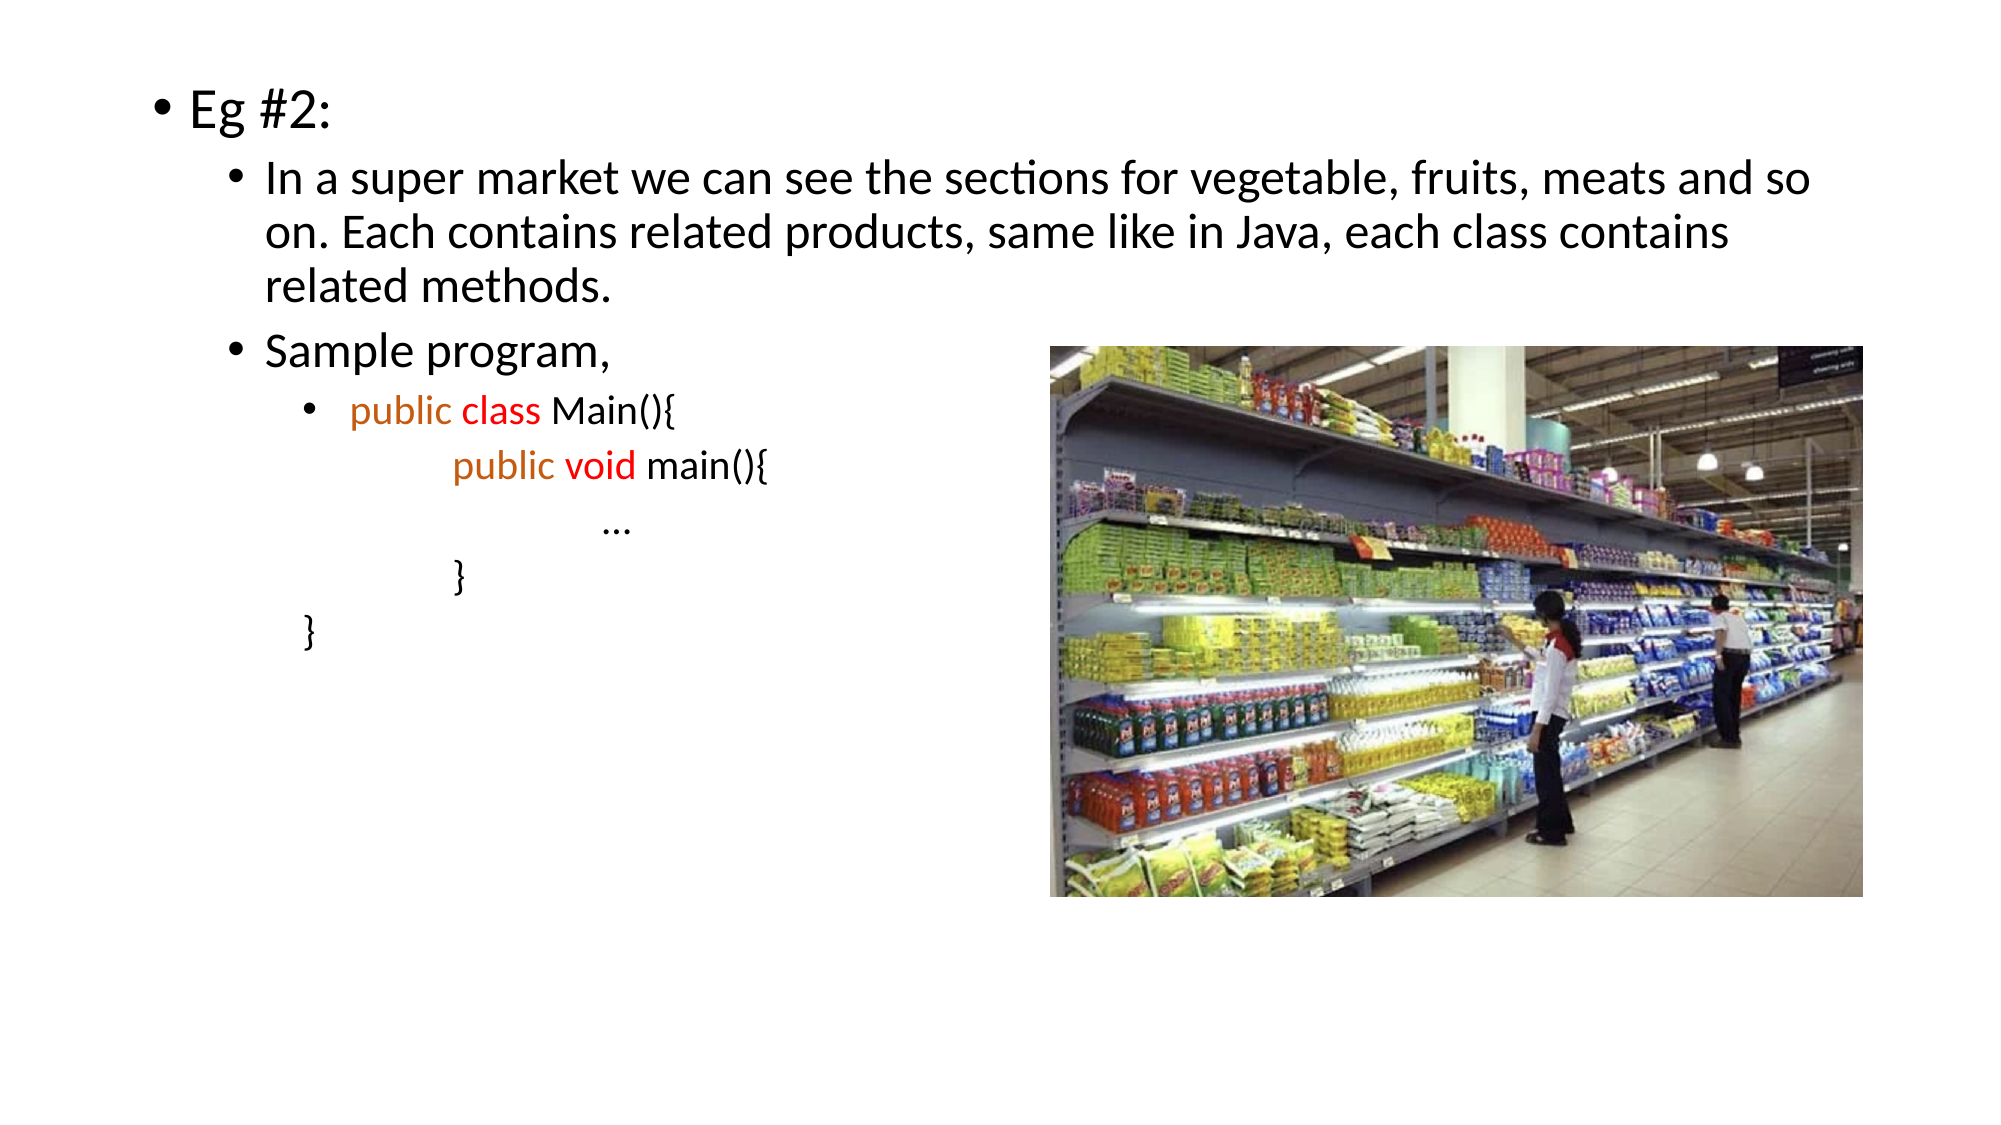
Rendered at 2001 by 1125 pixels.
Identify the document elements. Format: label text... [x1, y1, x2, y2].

picture [1049, 346, 1863, 897]
list Eg #2: In a super market we can see the sections for vegetable, fruits, meats and so on. Each contains related products, same like in Java, each class contains related methods. Sample program, public class Main(){ public void main(){ … } } [137, 70, 1863, 1064]
